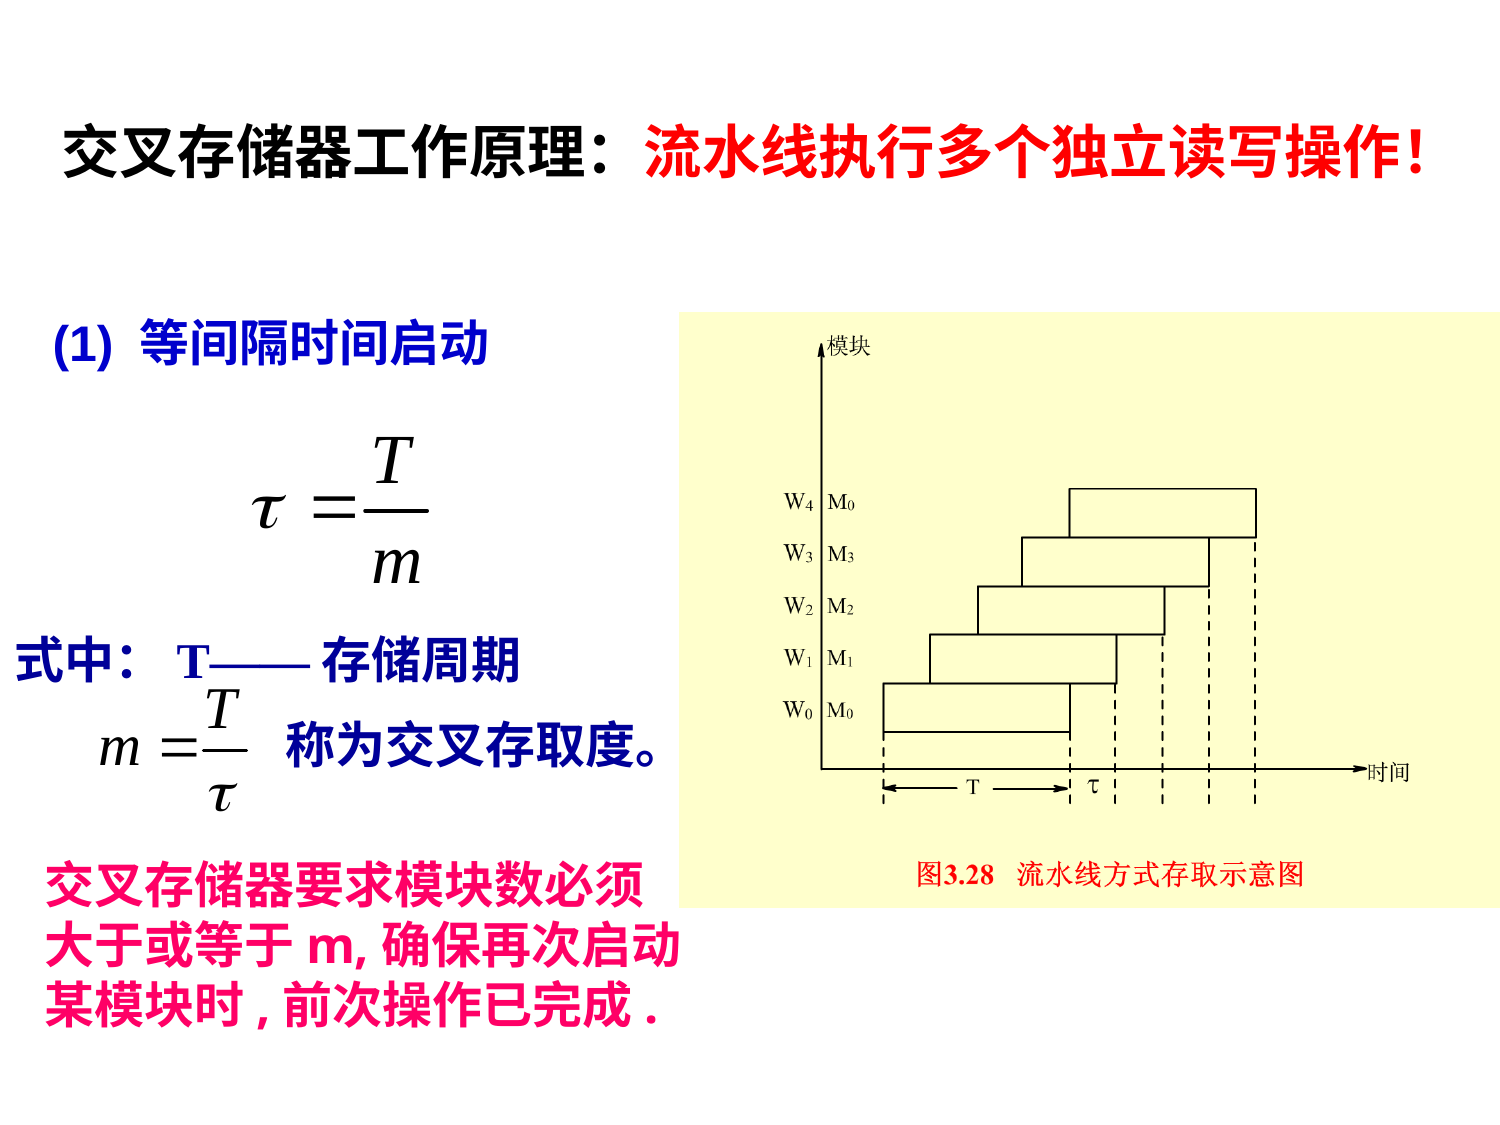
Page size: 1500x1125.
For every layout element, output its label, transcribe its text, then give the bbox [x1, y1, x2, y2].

title 交叉存储器工作原理：流水线执行多个独立读写操作！ [0, 87, 1500, 199]
picture [678, 312, 1500, 908]
text_box 交叉存储器要求模块数必须大于或等于m,确保再次启动某模块时,前次操作已完成. [29, 900, 703, 1041]
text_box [241, 408, 443, 607]
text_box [0, 621, 673, 892]
list (1) 等间隔时间启动 [37, 287, 700, 400]
